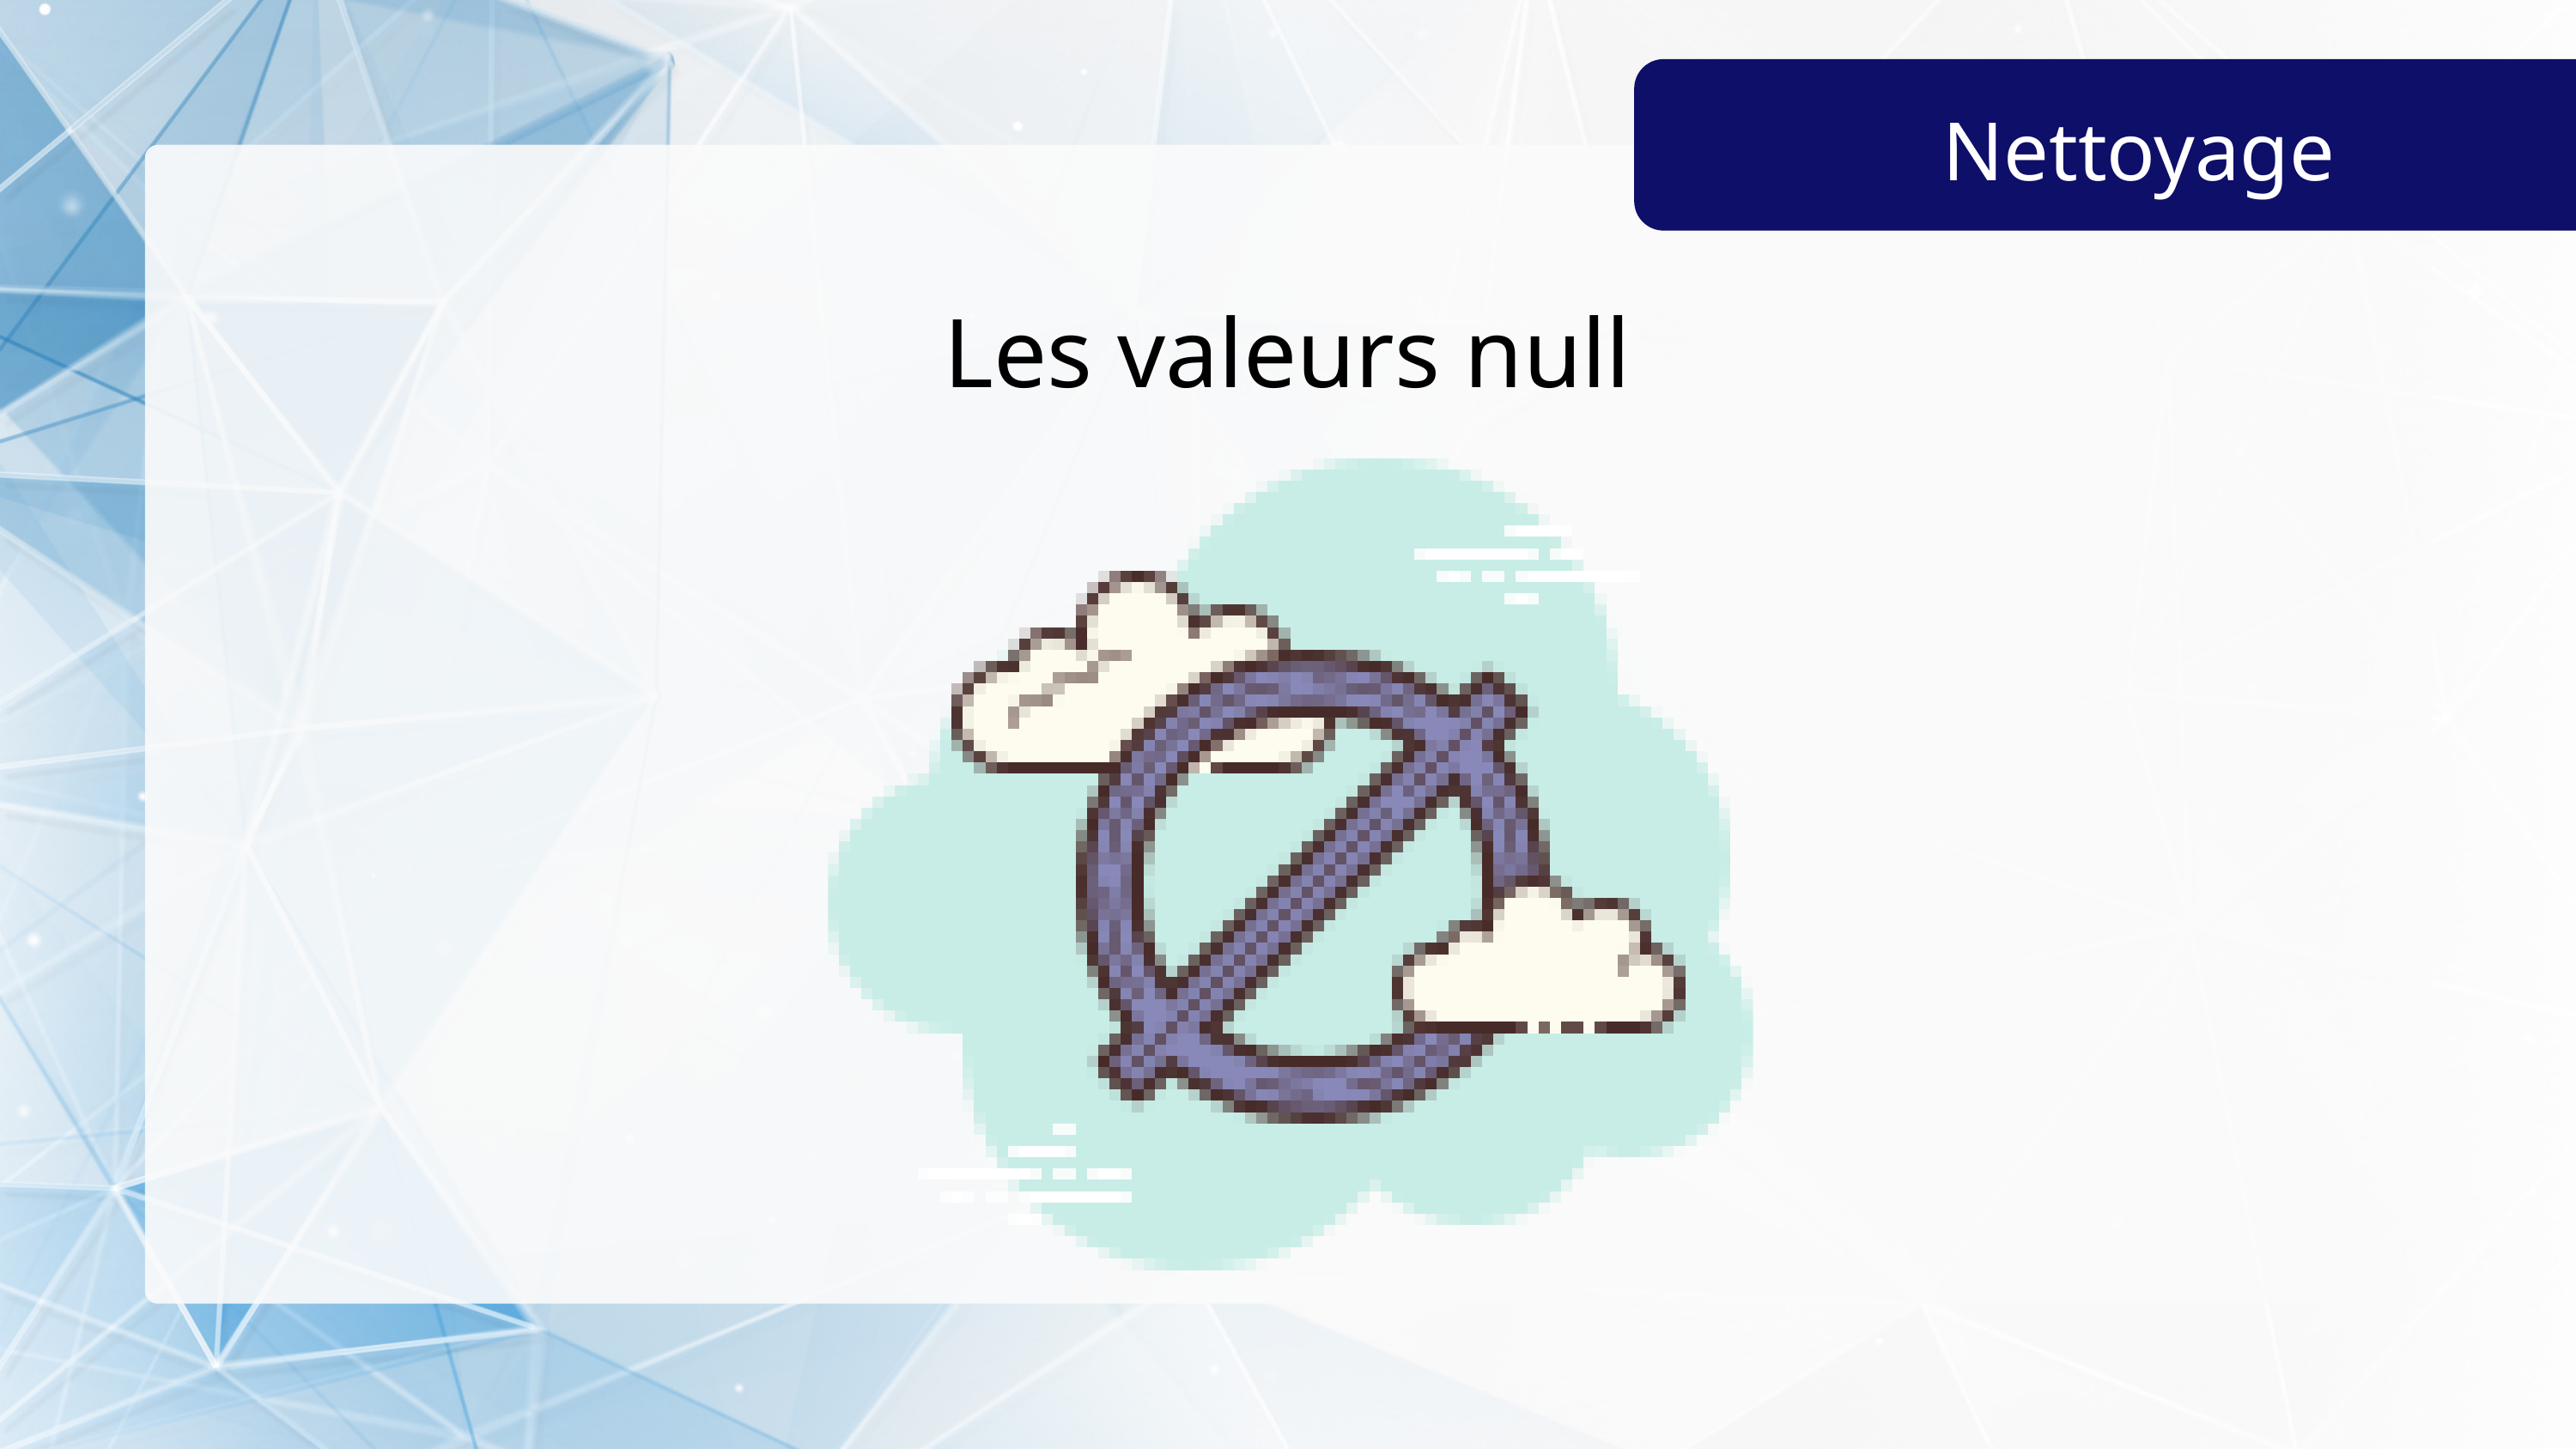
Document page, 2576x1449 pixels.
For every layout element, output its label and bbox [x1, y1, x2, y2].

text_box [1633, 58, 2576, 231]
text_box [0, 0, 2576, 1449]
text_box [144, 144, 2432, 1304]
